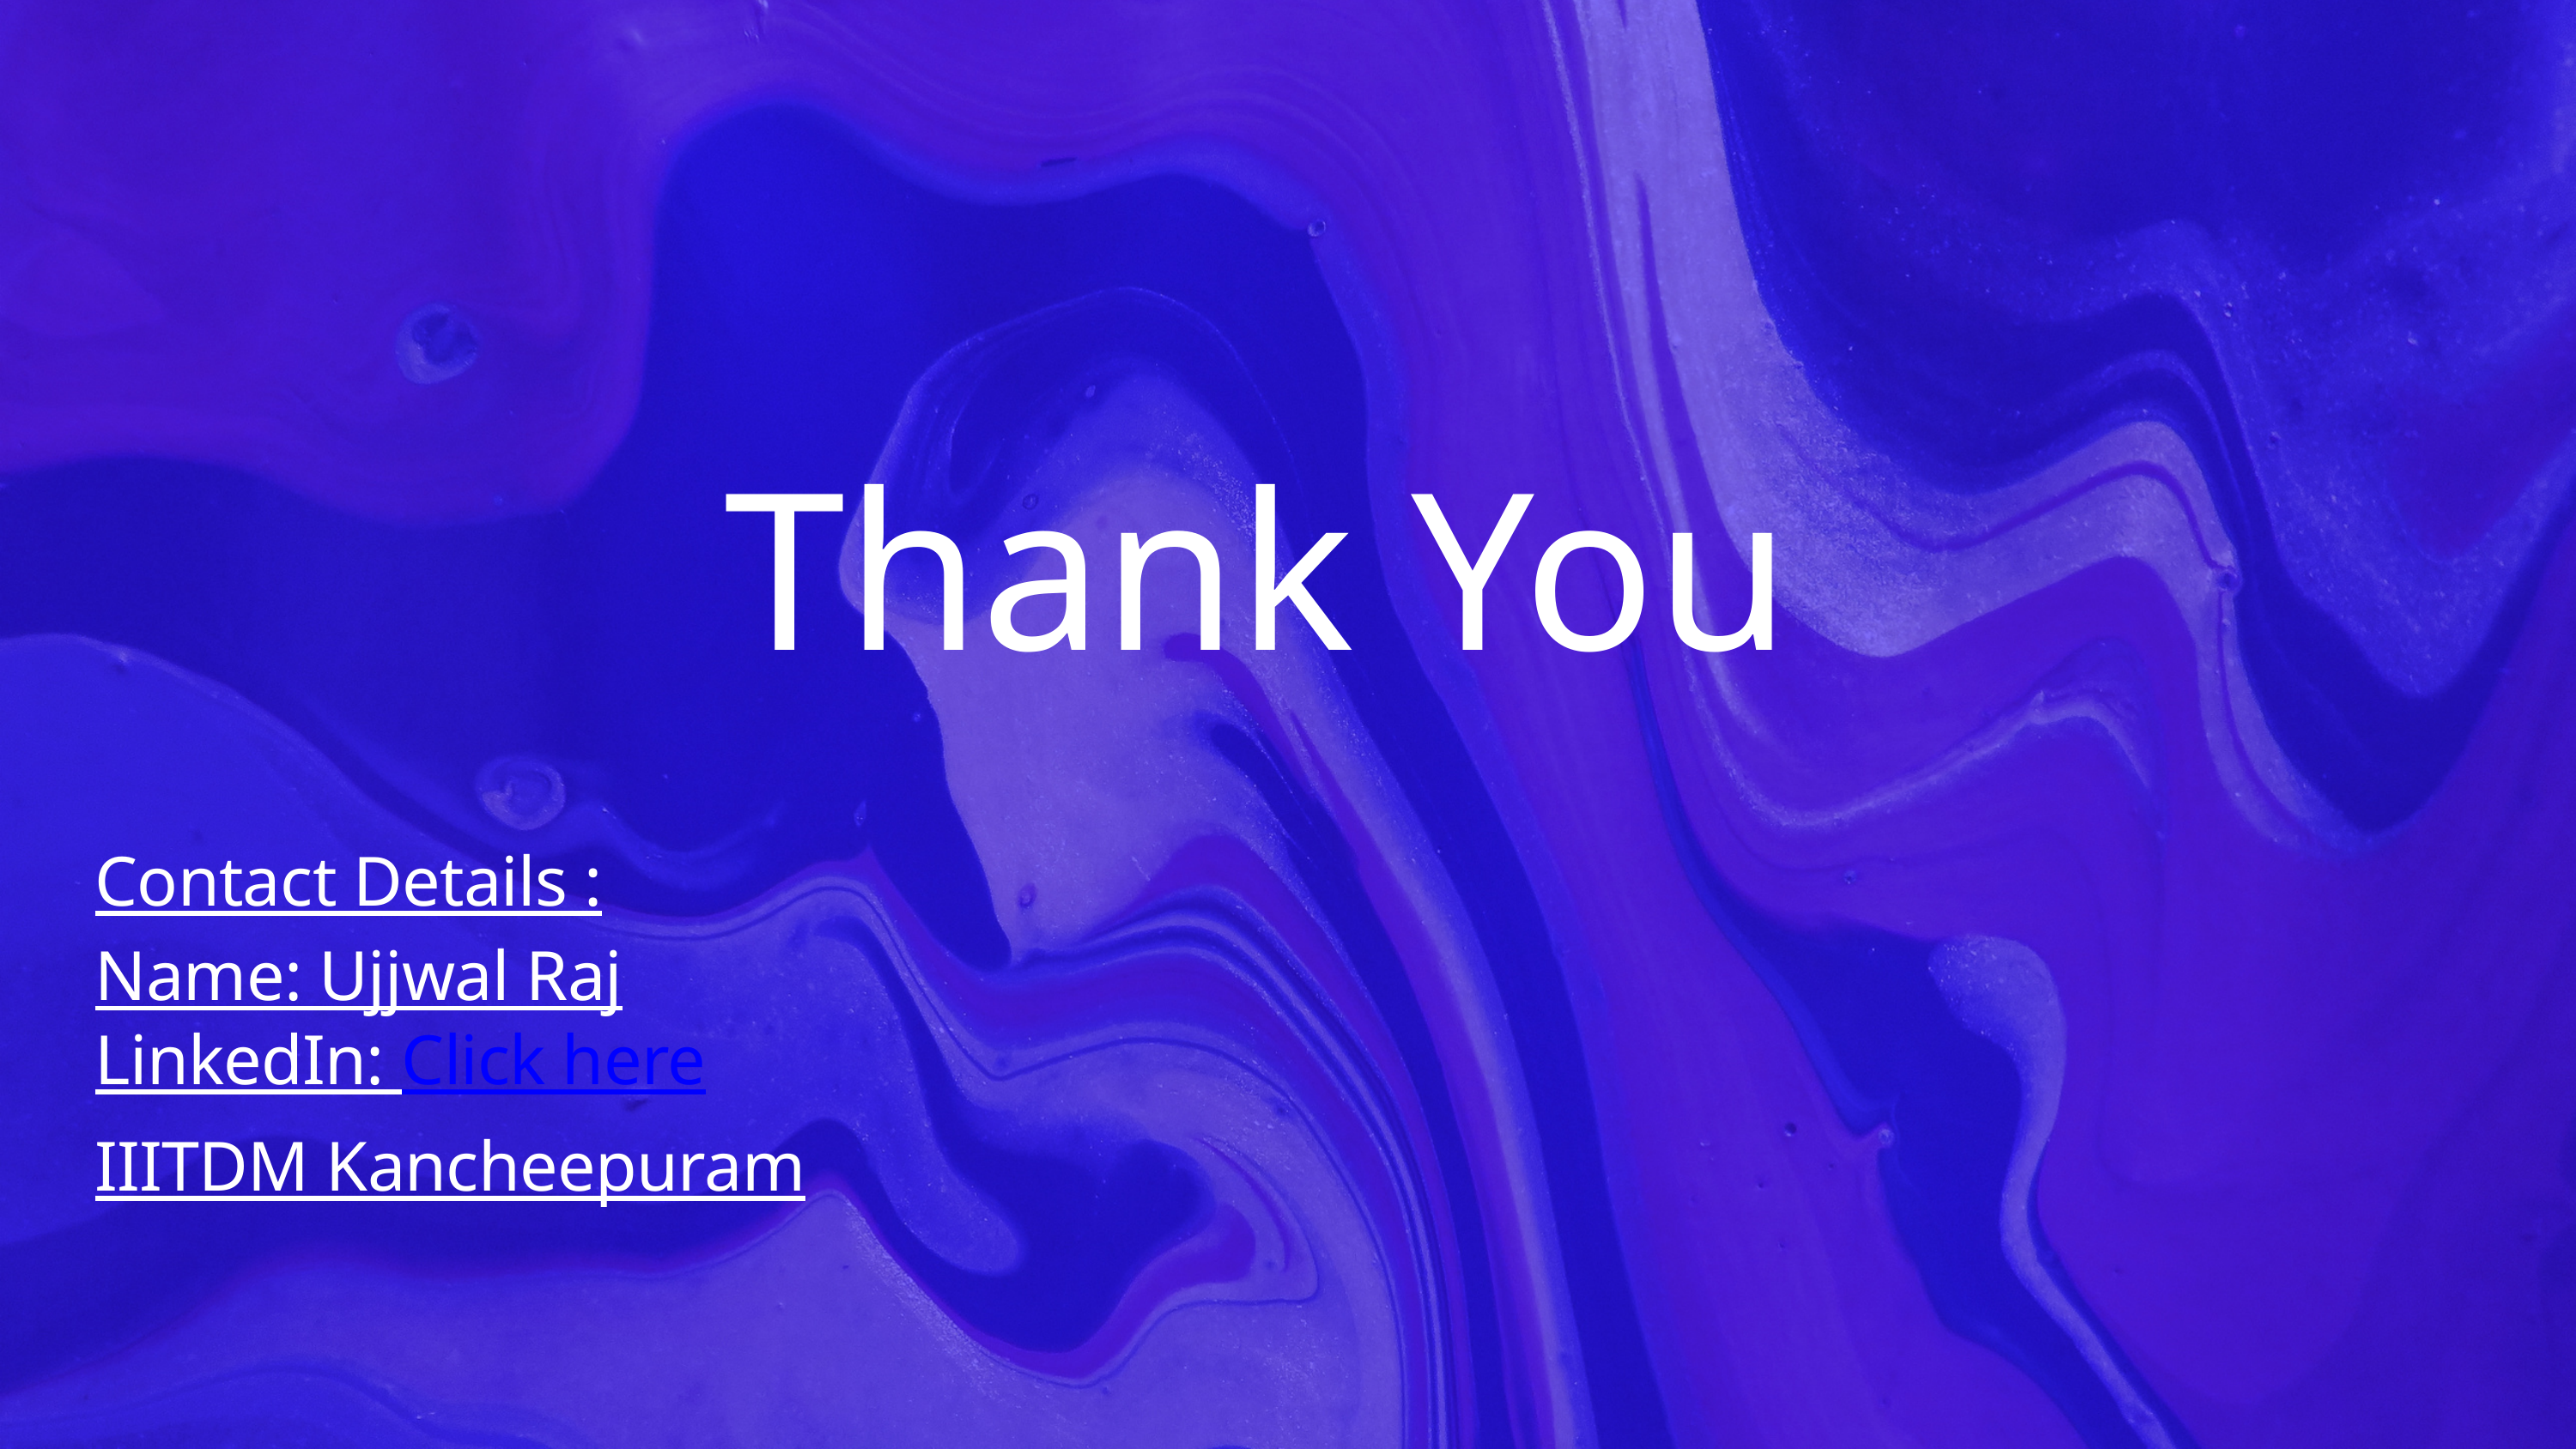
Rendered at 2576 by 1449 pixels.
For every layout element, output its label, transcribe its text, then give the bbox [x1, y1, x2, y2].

text_box Thank You [216, 388, 2300, 694]
text_box [0, 0, 2576, 1449]
text_box Contact Details : Name: Ujjwal Raj LinkedIn: Click here IIITDM Kancheepuram [94, 824, 1534, 1205]
